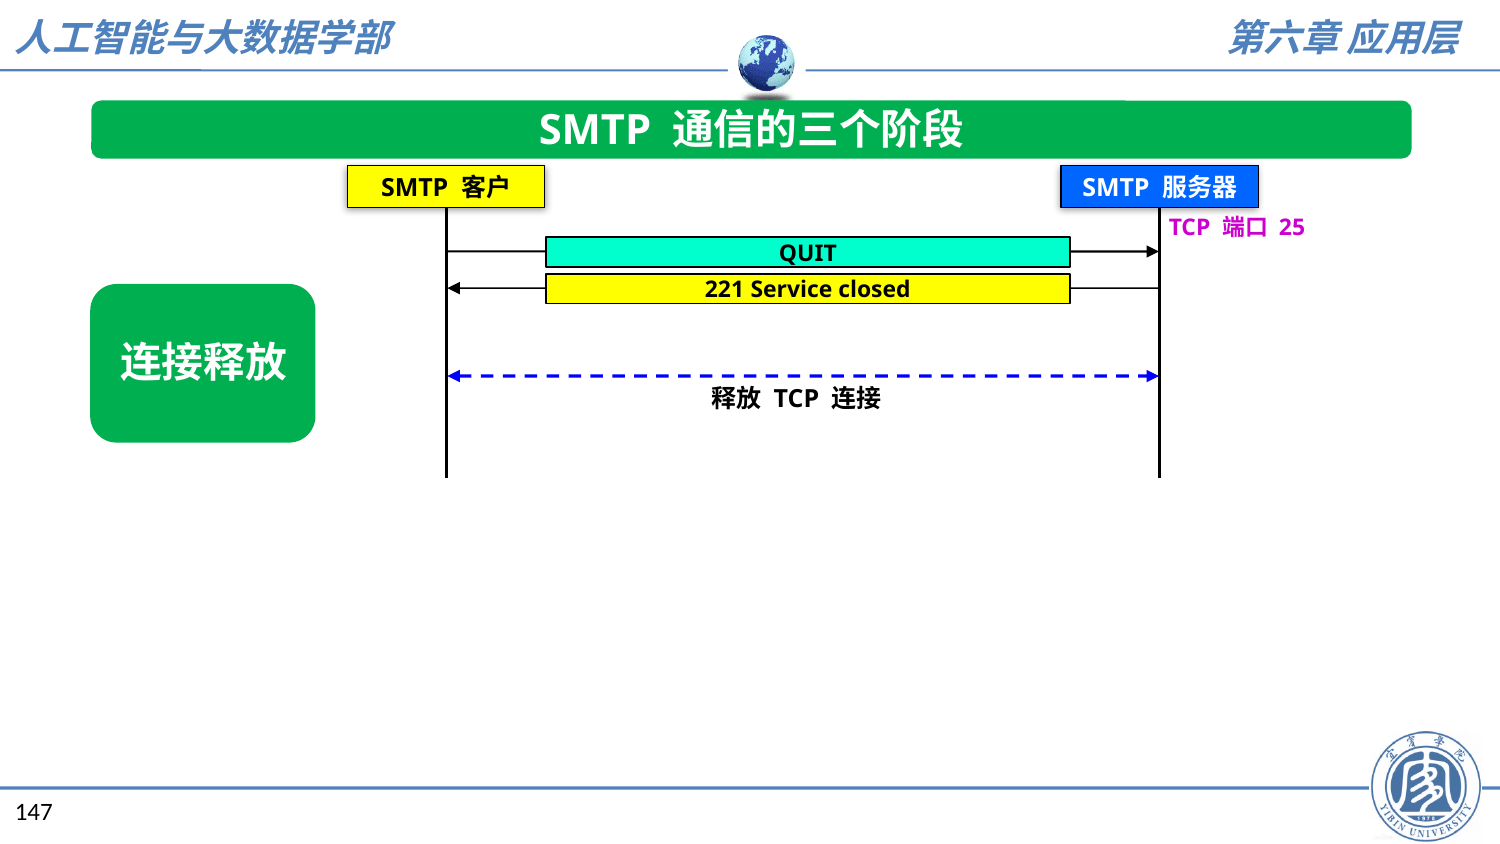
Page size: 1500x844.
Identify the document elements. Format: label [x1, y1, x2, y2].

text_box [91, 95, 1412, 160]
text_box [90, 283, 316, 443]
slide_number [0, 787, 350, 833]
text_box [347, 165, 1326, 478]
picture [736, 33, 796, 95]
